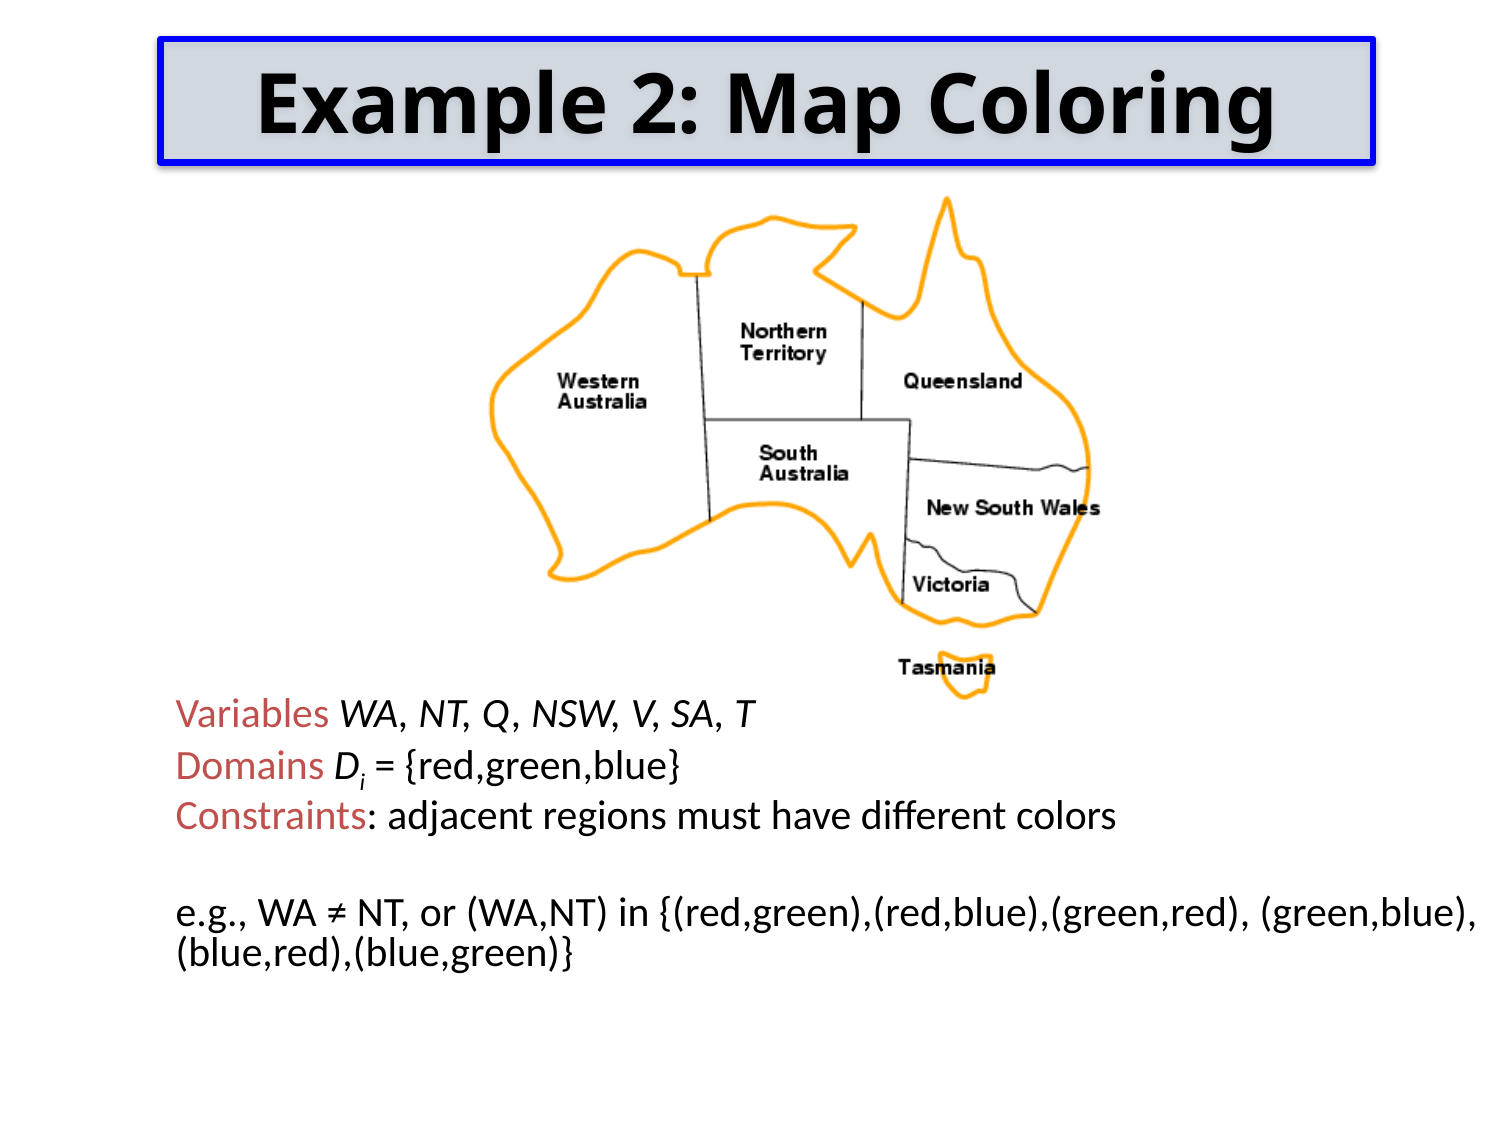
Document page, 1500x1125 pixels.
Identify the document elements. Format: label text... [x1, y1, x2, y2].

picture [487, 190, 1108, 704]
list Variables WA, NT, Q, NSW, V, SA, T Domains Di = {red,green,blue} Constraints: adjacent regions must have different colors e.g., WA ≠ NT, or (WA,NT) in {(red,green),(red,blue),(green,red), (green,blue),(blue,red),(blue,green)} [160, 687, 1500, 1011]
text_box Example 2: Map Coloring [157, 36, 1376, 166]
